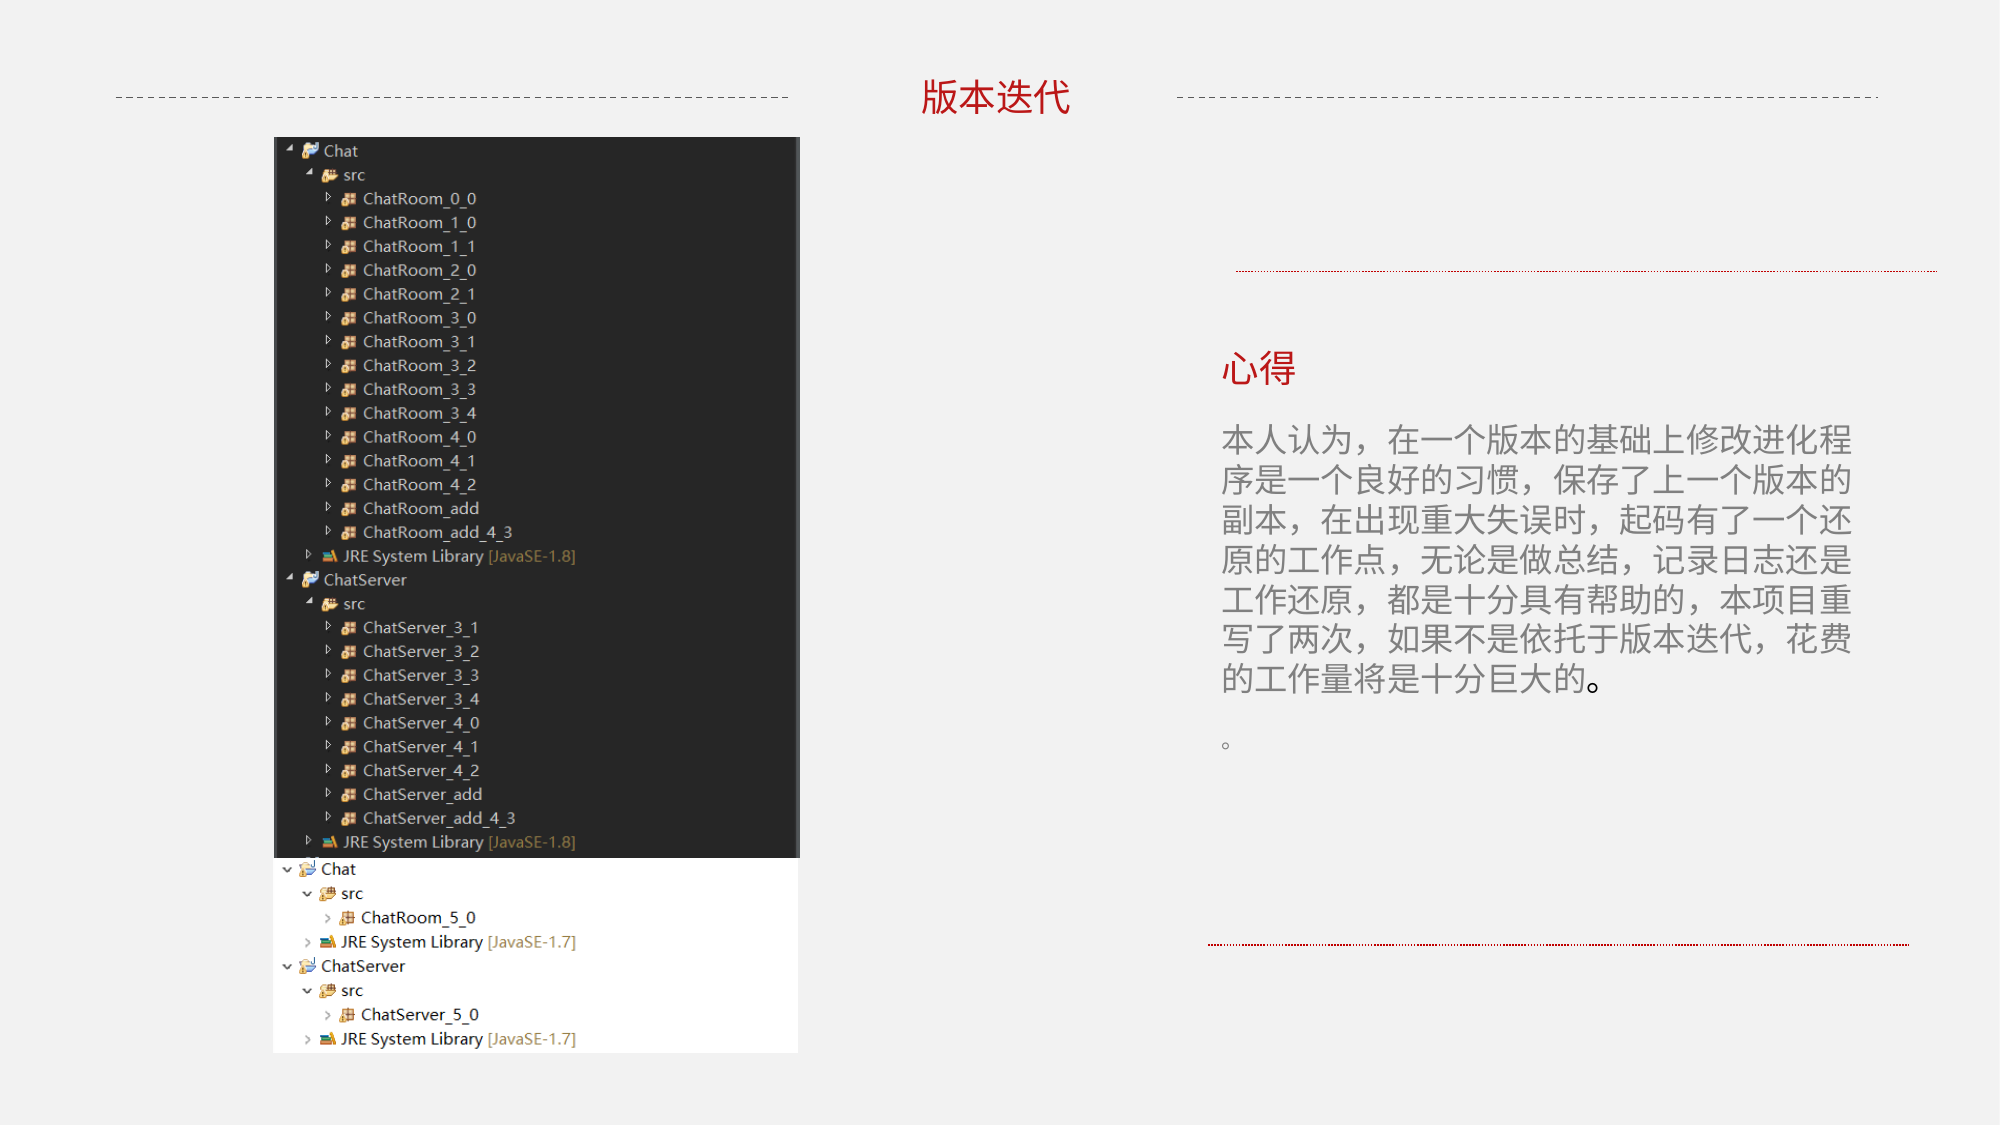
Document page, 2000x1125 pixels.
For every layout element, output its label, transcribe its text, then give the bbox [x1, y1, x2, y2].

text_box 版本迭代 [906, 66, 1087, 127]
text_box 本人认为，在一个版本的基础上修改进化程序是一个良好的习惯，保存了上一个版本的副本，在出现重大失误时，起码有了一个还原的工作点，无论是做总结，记录日志还是工作还原，都是十分具有帮助的，本项目重写了两次，如果不是依托于版本迭代，花费的工作量将是十分巨大的。 。 [1206, 411, 1880, 802]
picture [273, 136, 800, 1053]
text_box 心得 [1206, 337, 1312, 398]
